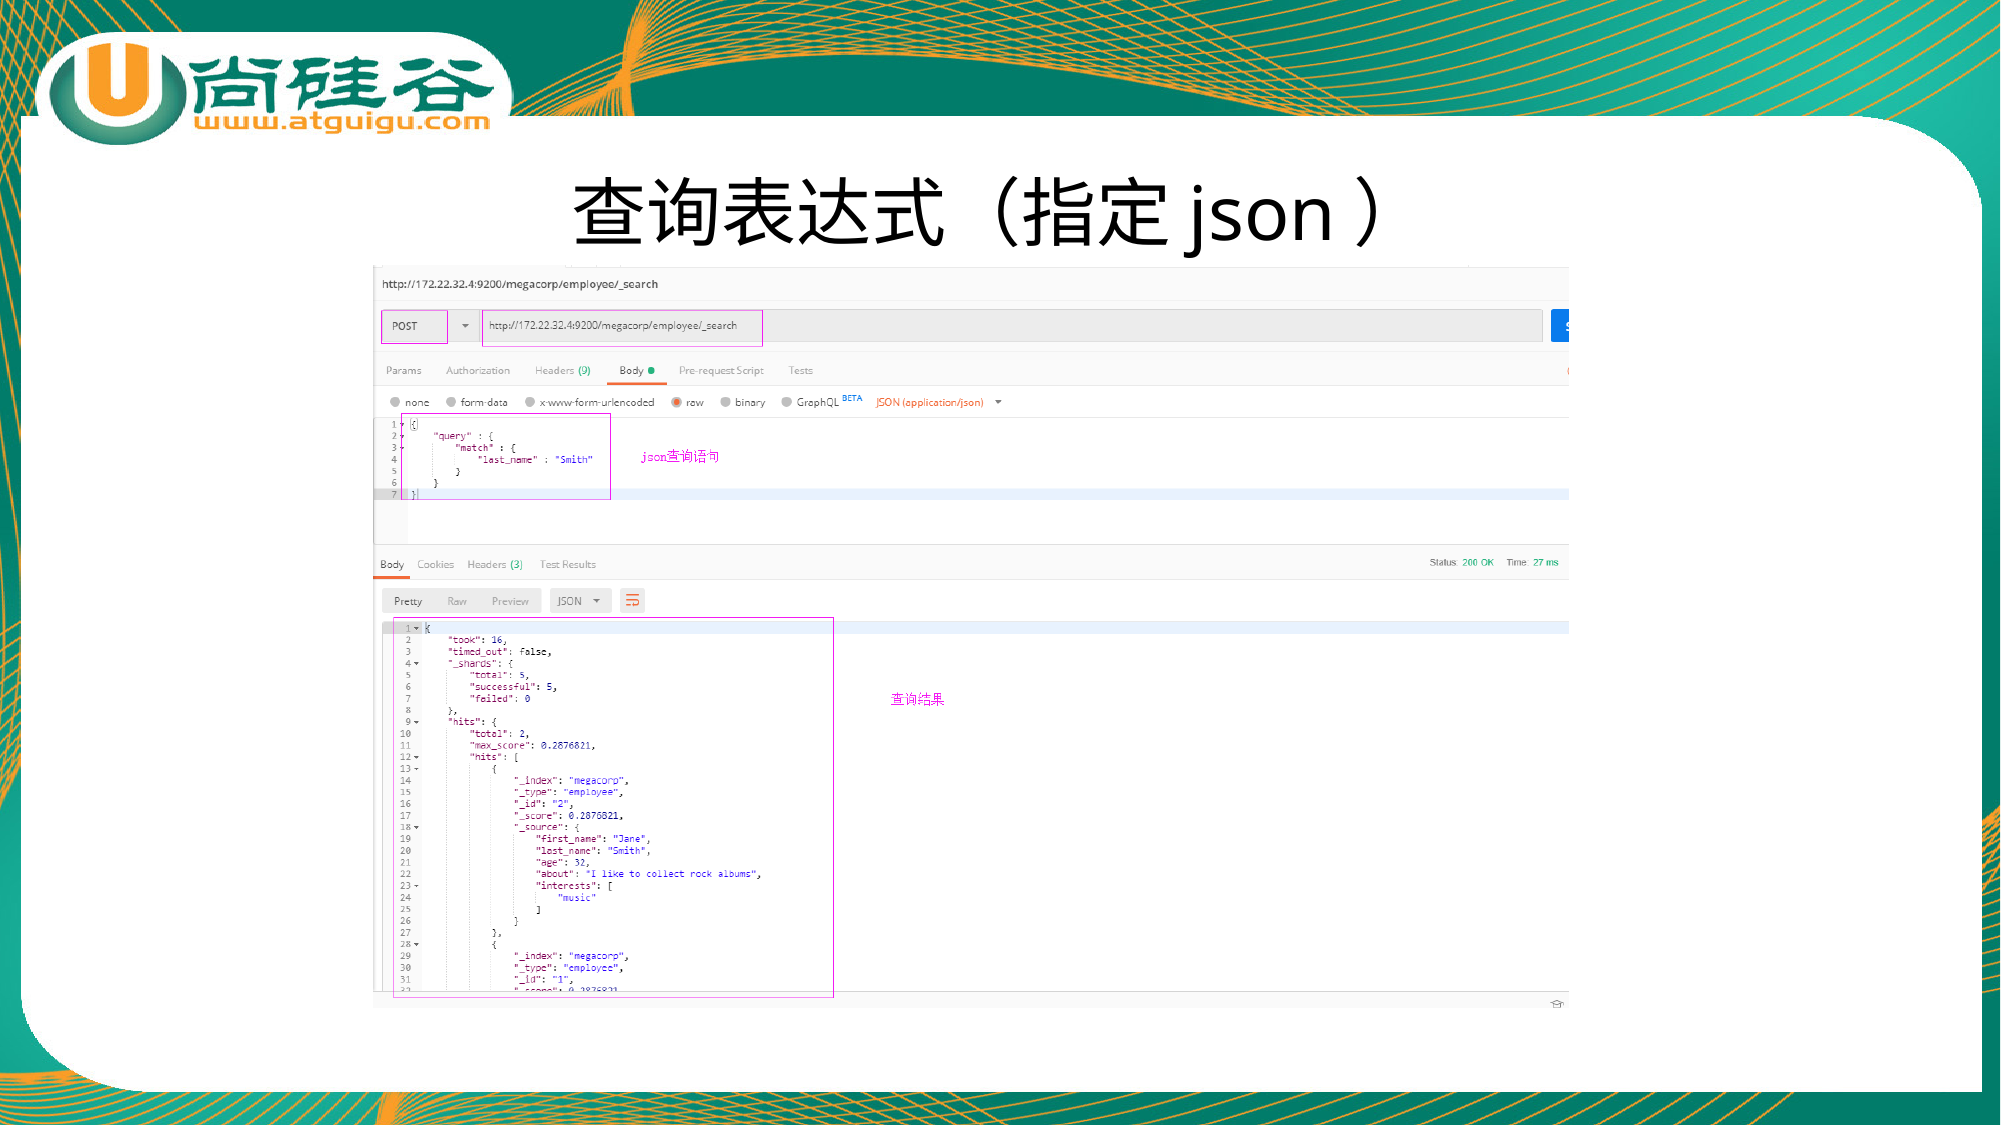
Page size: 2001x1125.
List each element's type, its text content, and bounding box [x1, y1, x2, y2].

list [373, 265, 1569, 1008]
title 查询表达式（指定json） [99, 117, 1900, 305]
picture [0, 0, 2001, 1125]
